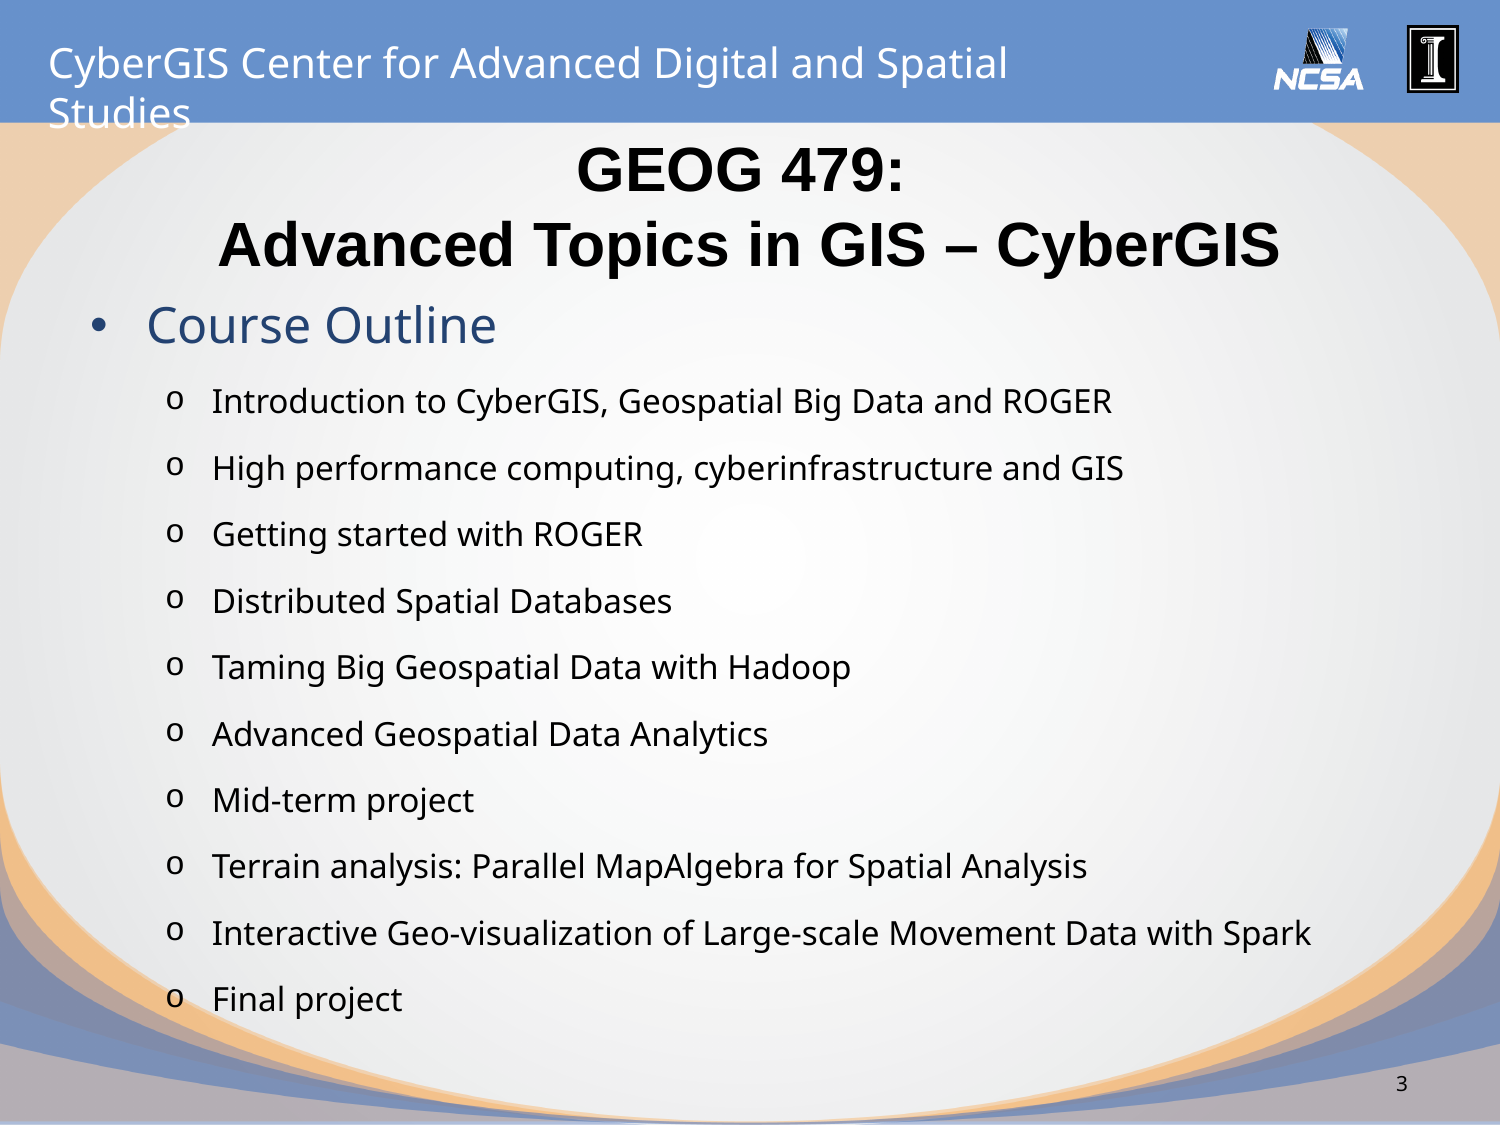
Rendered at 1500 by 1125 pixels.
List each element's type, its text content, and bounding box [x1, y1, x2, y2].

list Course Outline Introduction to CyberGIS, Geospatial Big Data and ROGER High performance computing, cyberinfrastructure and GIS Getting started with ROGER Distributed Spatial Databases Taming Big Geospatial Data with Hadoop Advanced Geospatial Data Analytics Mid-term project Terrain analysis: Parallel MapAlgebra for Spatial Analysis Interactive Geo-visualization of Large-scale Movement Data with Spark Final project [75, 286, 1425, 1040]
title GEOG 479: Advanced Topics in GIS – CyberGIS [75, 114, 1425, 286]
slide_number 3 [1391, 1042, 1478, 1103]
picture [0, 0, 1500, 1125]
